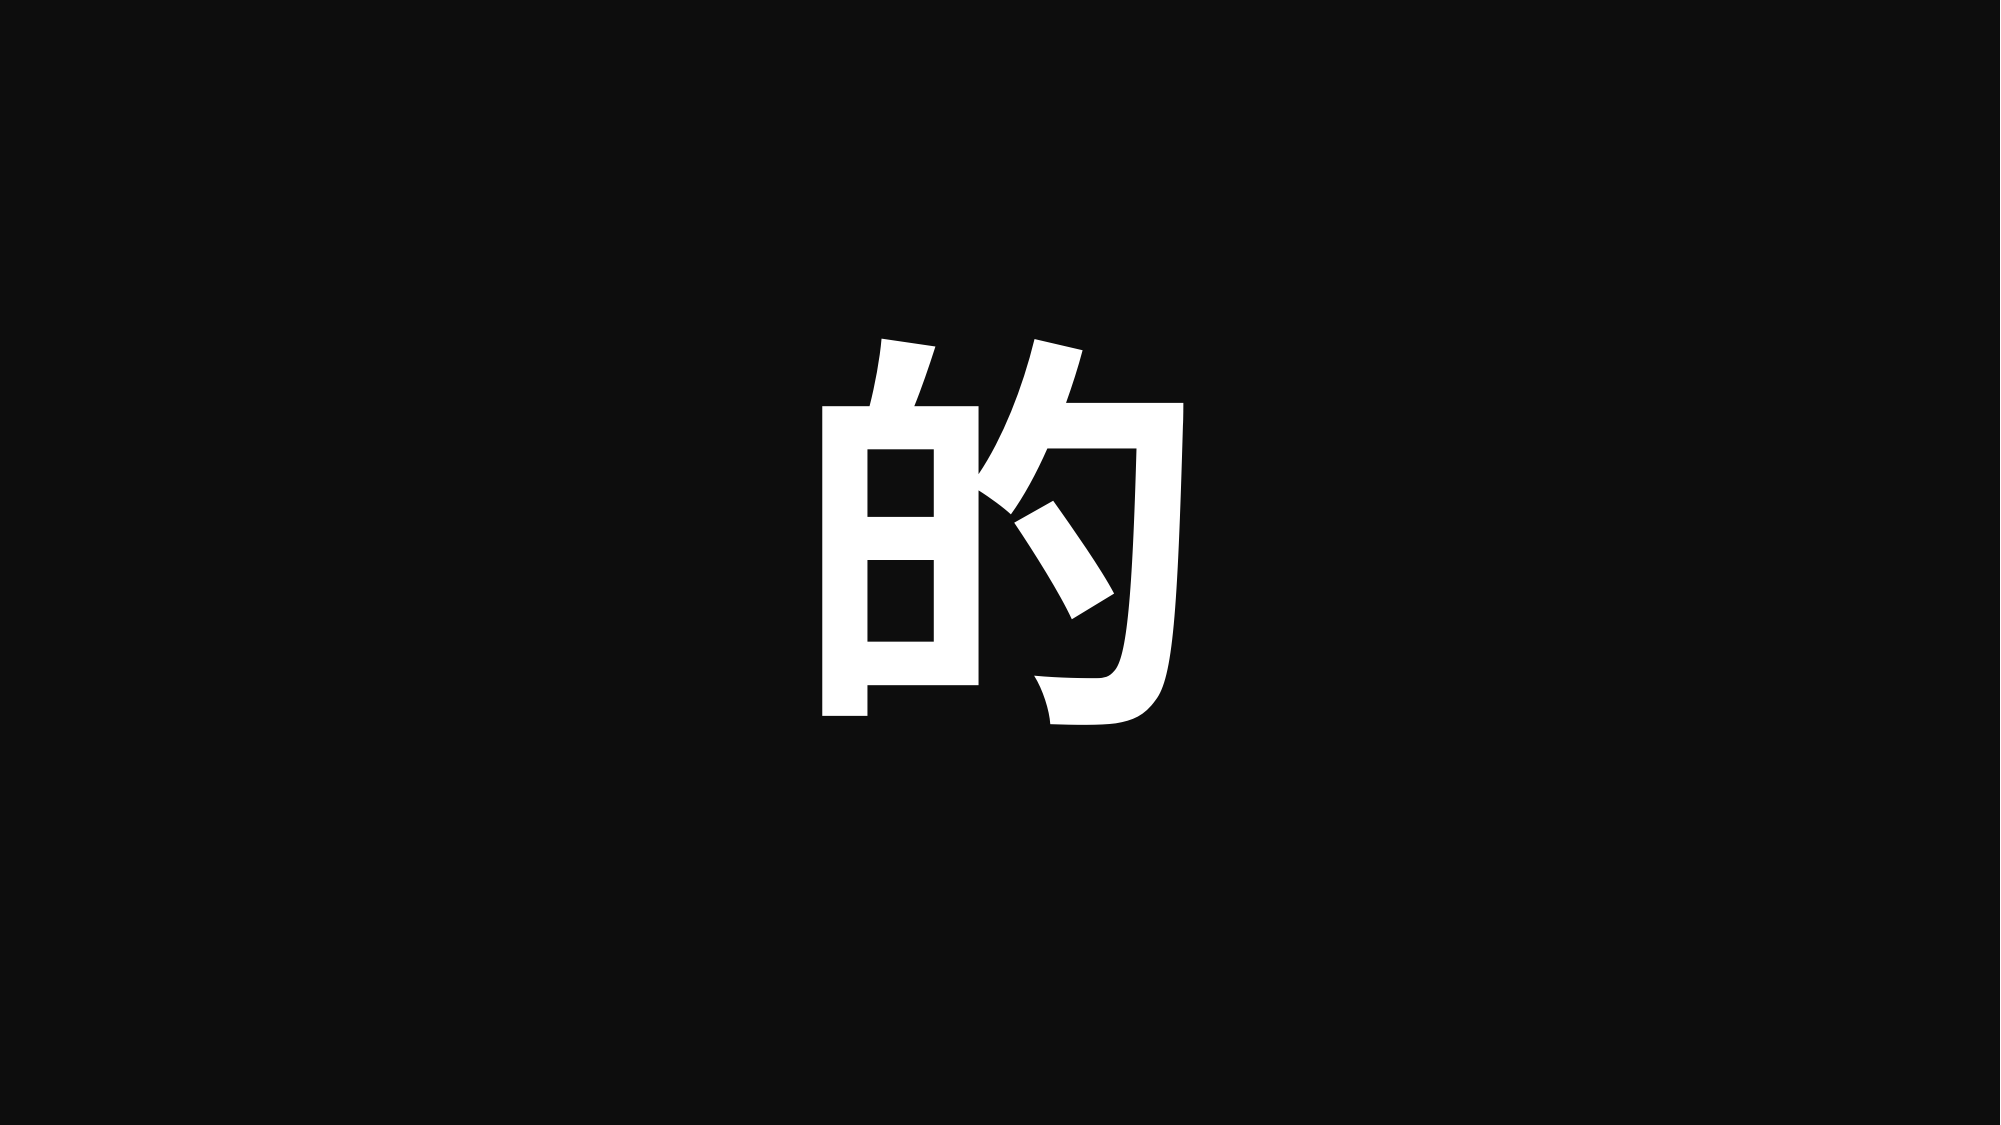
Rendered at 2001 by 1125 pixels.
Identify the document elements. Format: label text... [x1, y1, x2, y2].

text_box 的 [777, 269, 1223, 782]
